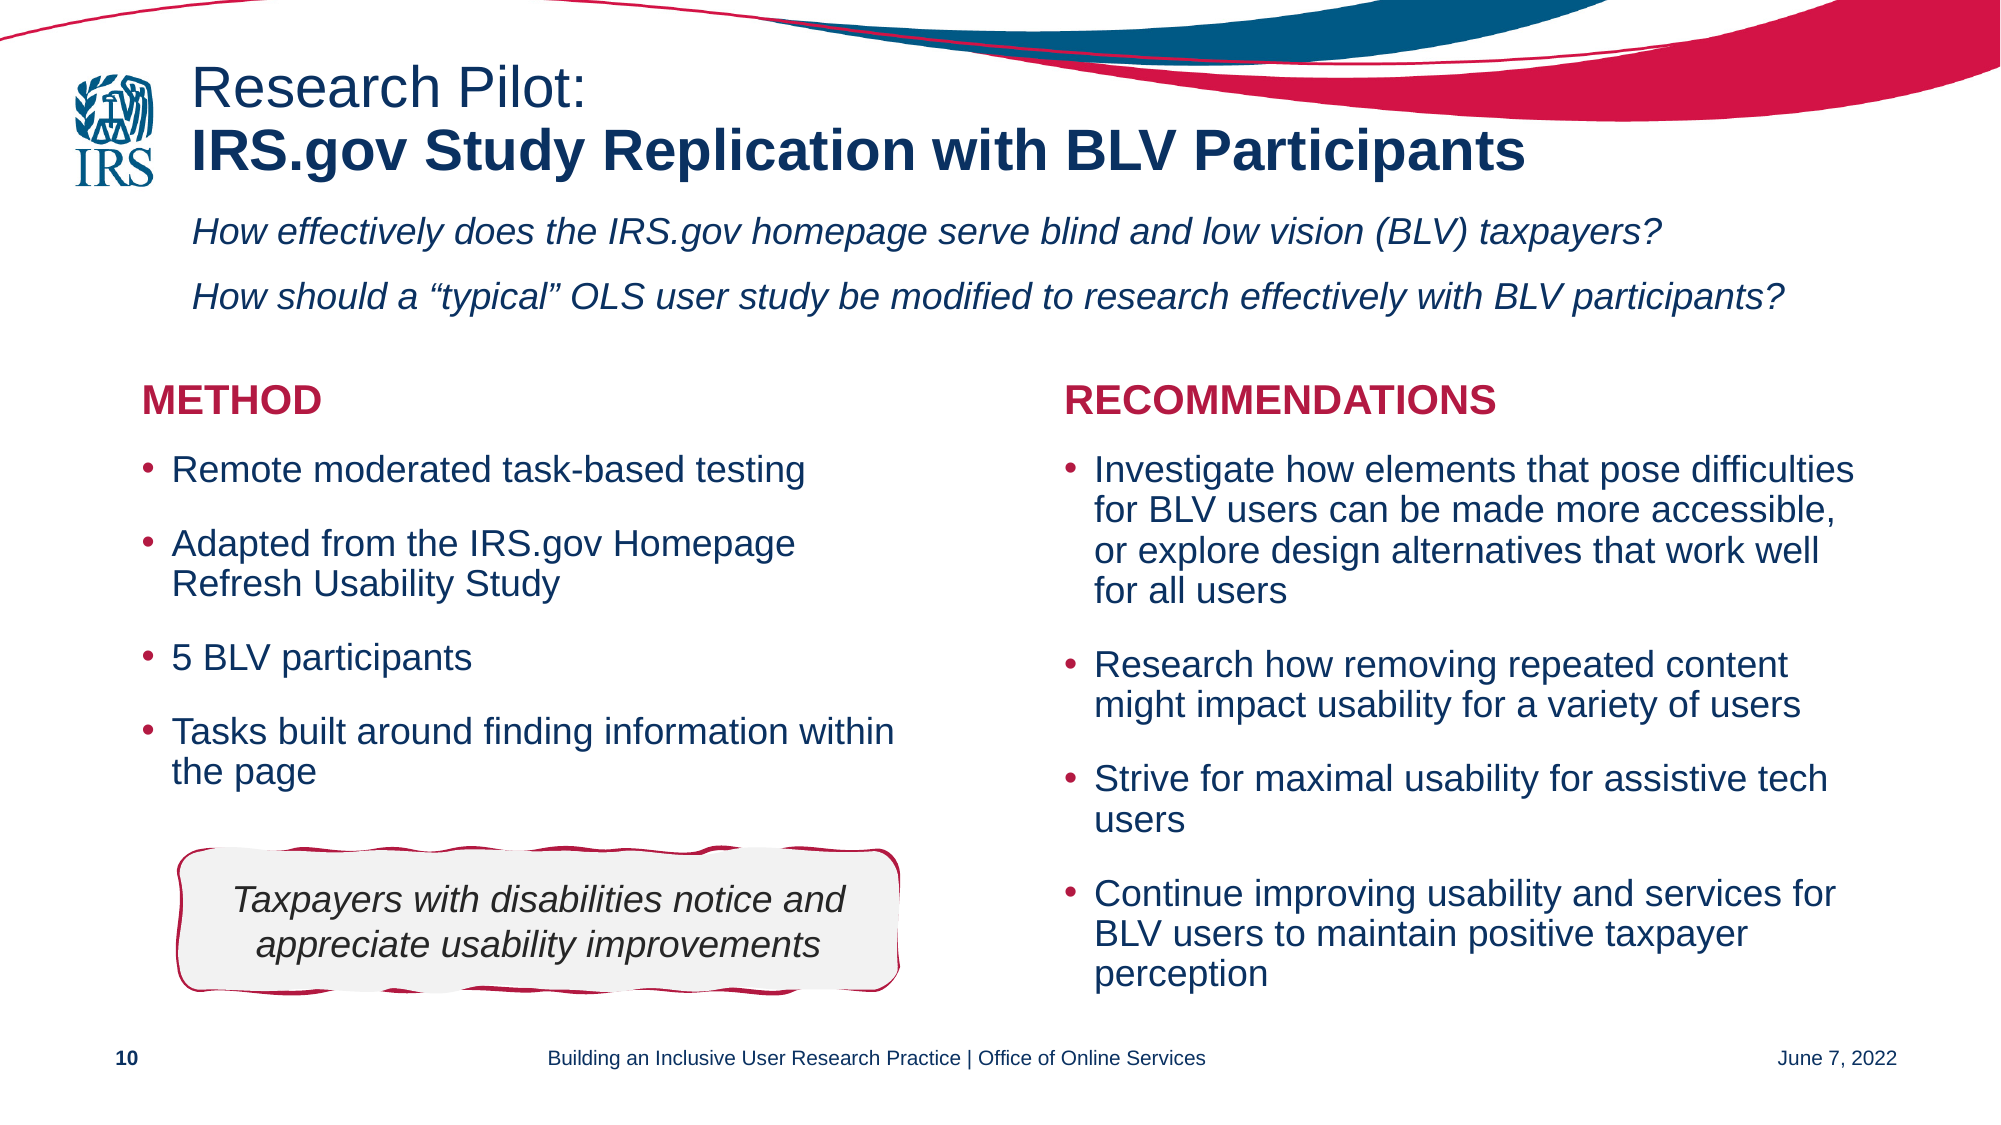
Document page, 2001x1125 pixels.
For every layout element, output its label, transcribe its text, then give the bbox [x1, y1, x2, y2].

list How effectively does the IRS.gov homepage serve blind and low vision (BLV) taxpayers? How should a “typical” OLS user study be modified to research effectively with BLV participants? [176, 204, 1822, 286]
text_box METHOD [126, 370, 951, 428]
picture [0, 0, 2001, 1125]
text_box Taxpayers with disabilities notice and appreciate usability improvements [178, 847, 900, 994]
text_box RECOMMENDATIONS [1049, 370, 1874, 428]
text_box Investigate how elements that pose difficulties for BLV users can be made more accessible, or explore design alternatives that work well for all users Research how removing repeated content might impact usability for a variety of users Strive for maximal usability for assistive tech users Continue improving usability and services for BLV users to maintain positive taxpayer perception [1049, 442, 1874, 1034]
title Research Pilot: IRS.gov Study Replication with BLV Participants [176, 63, 1565, 177]
text_box Remote moderated task-based testing Adapted from the IRS.gov Homepage Refresh Usability Study 5 BLV participants Tasks built around finding information within the page [126, 442, 951, 1013]
slide_number 10 [76, 1027, 177, 1088]
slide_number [1463, 1027, 1913, 1088]
footer Building an Inclusive User Research Practice | Office of Online Services [532, 1027, 1333, 1088]
